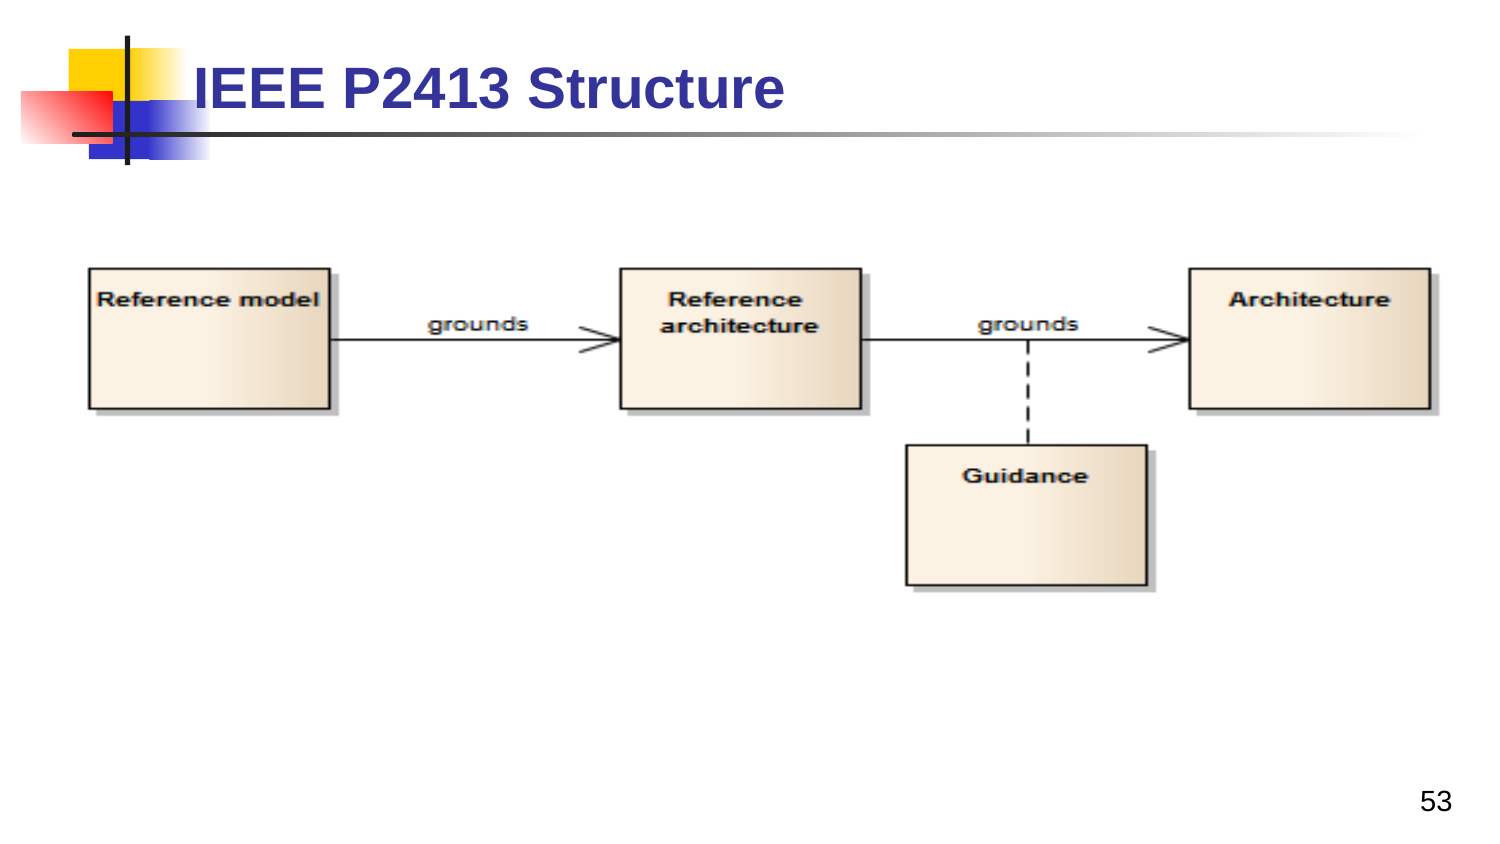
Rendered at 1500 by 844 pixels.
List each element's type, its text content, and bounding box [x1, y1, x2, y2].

title IEEE P2413 Structure [188, 0, 1468, 121]
slide_number 53 [1080, 775, 1468, 825]
text_box [62, 248, 1459, 607]
